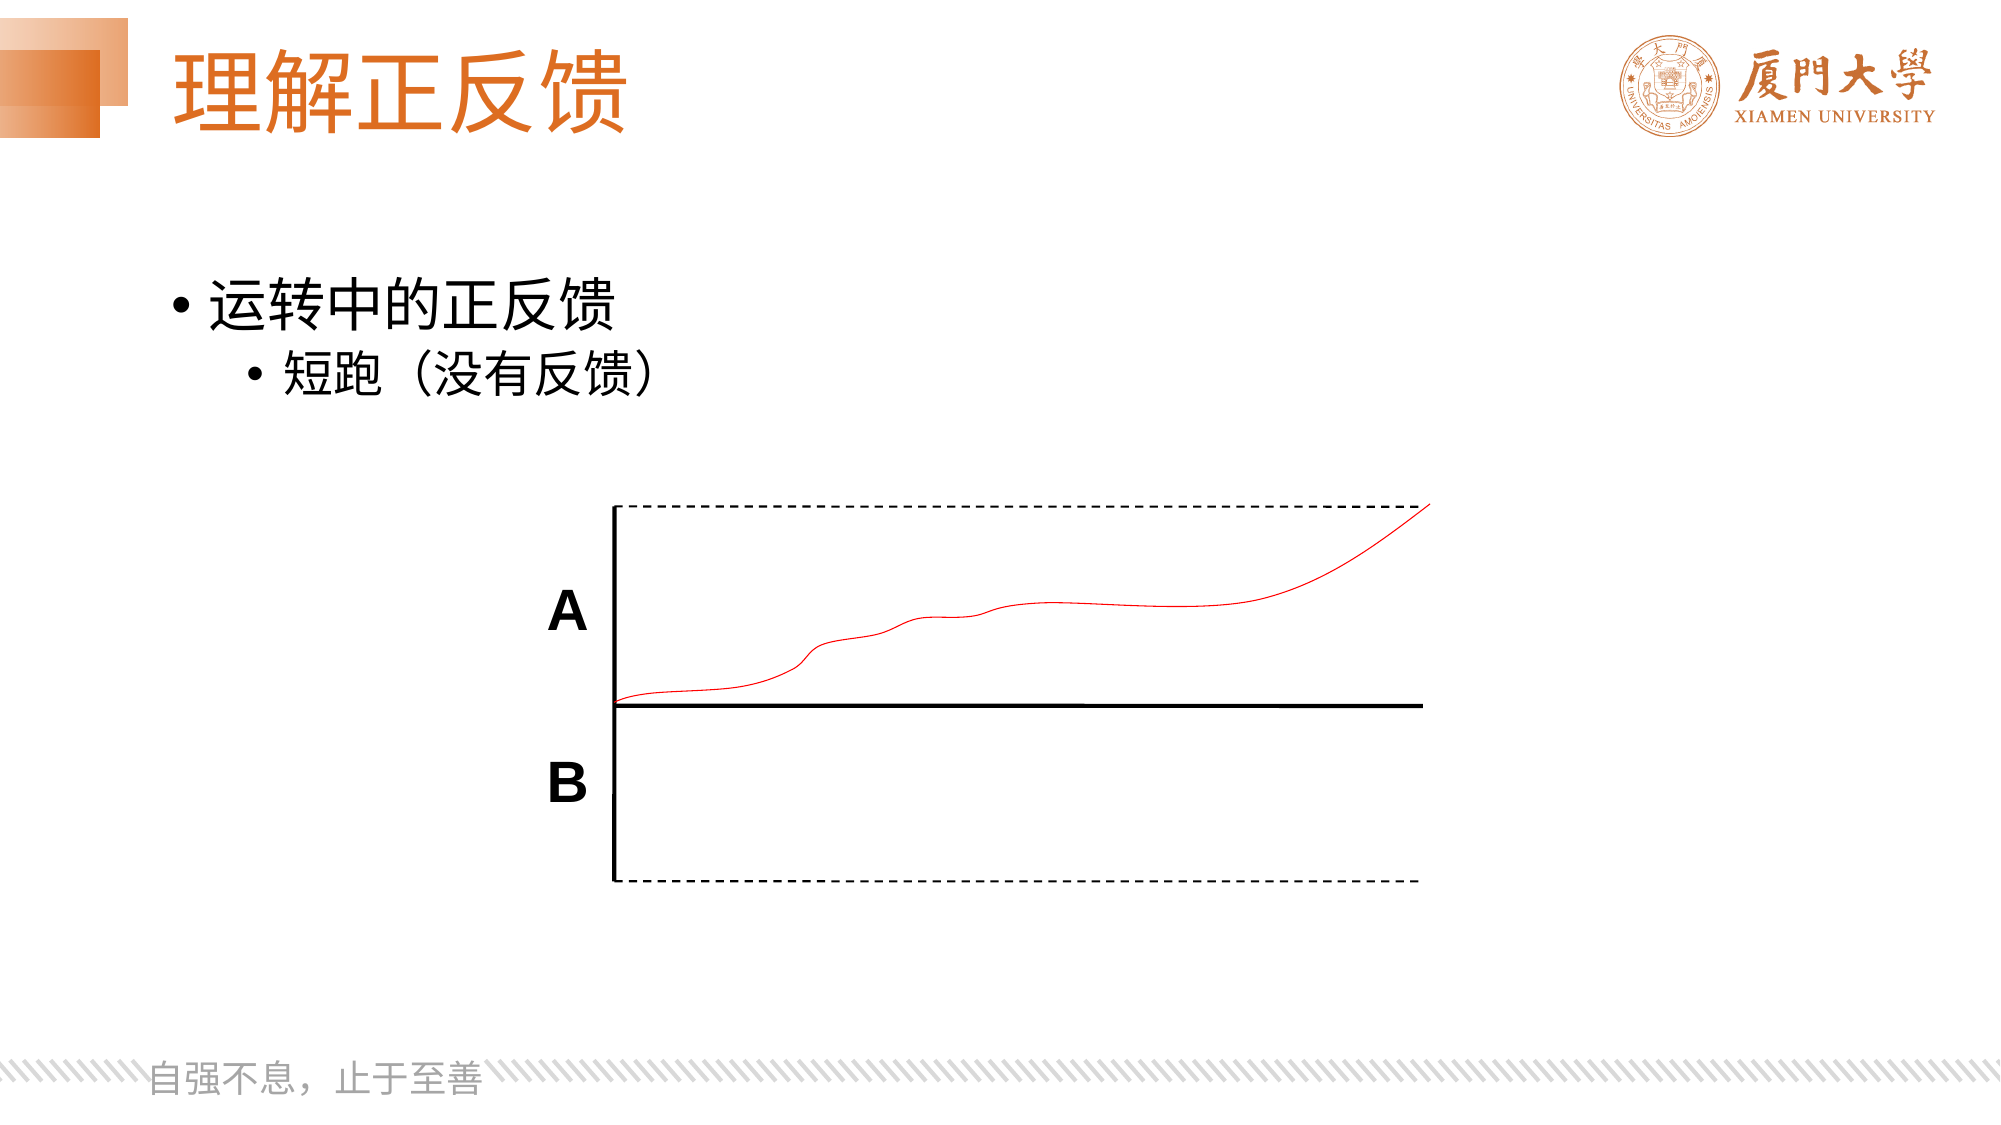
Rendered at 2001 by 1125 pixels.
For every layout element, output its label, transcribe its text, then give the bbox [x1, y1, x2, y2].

text_box [648, 503, 1431, 693]
text_box A [531, 565, 604, 650]
list 运转中的正反馈 短跑（没有反馈） [156, 268, 1882, 996]
title 理解正反馈 [156, 16, 1882, 177]
text_box B [531, 737, 604, 822]
text_box [613, 695, 644, 703]
